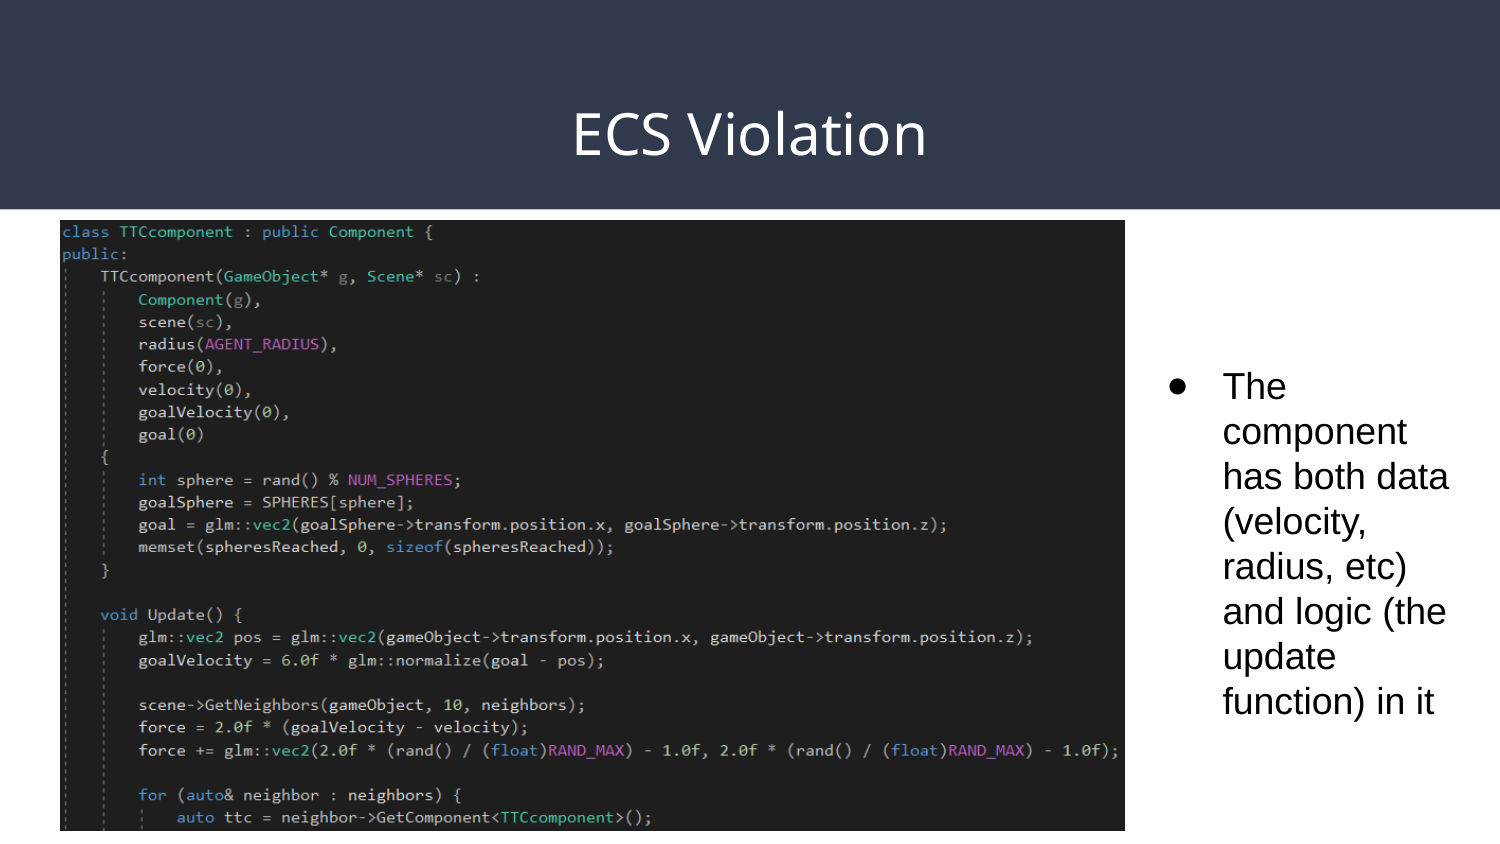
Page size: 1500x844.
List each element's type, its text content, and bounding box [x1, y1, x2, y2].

picture [60, 220, 1125, 831]
text_box The component has both data (velocity, radius, etc) and logic (the update function) in it [1132, 347, 1494, 564]
title ECS Violation [51, 82, 1449, 185]
